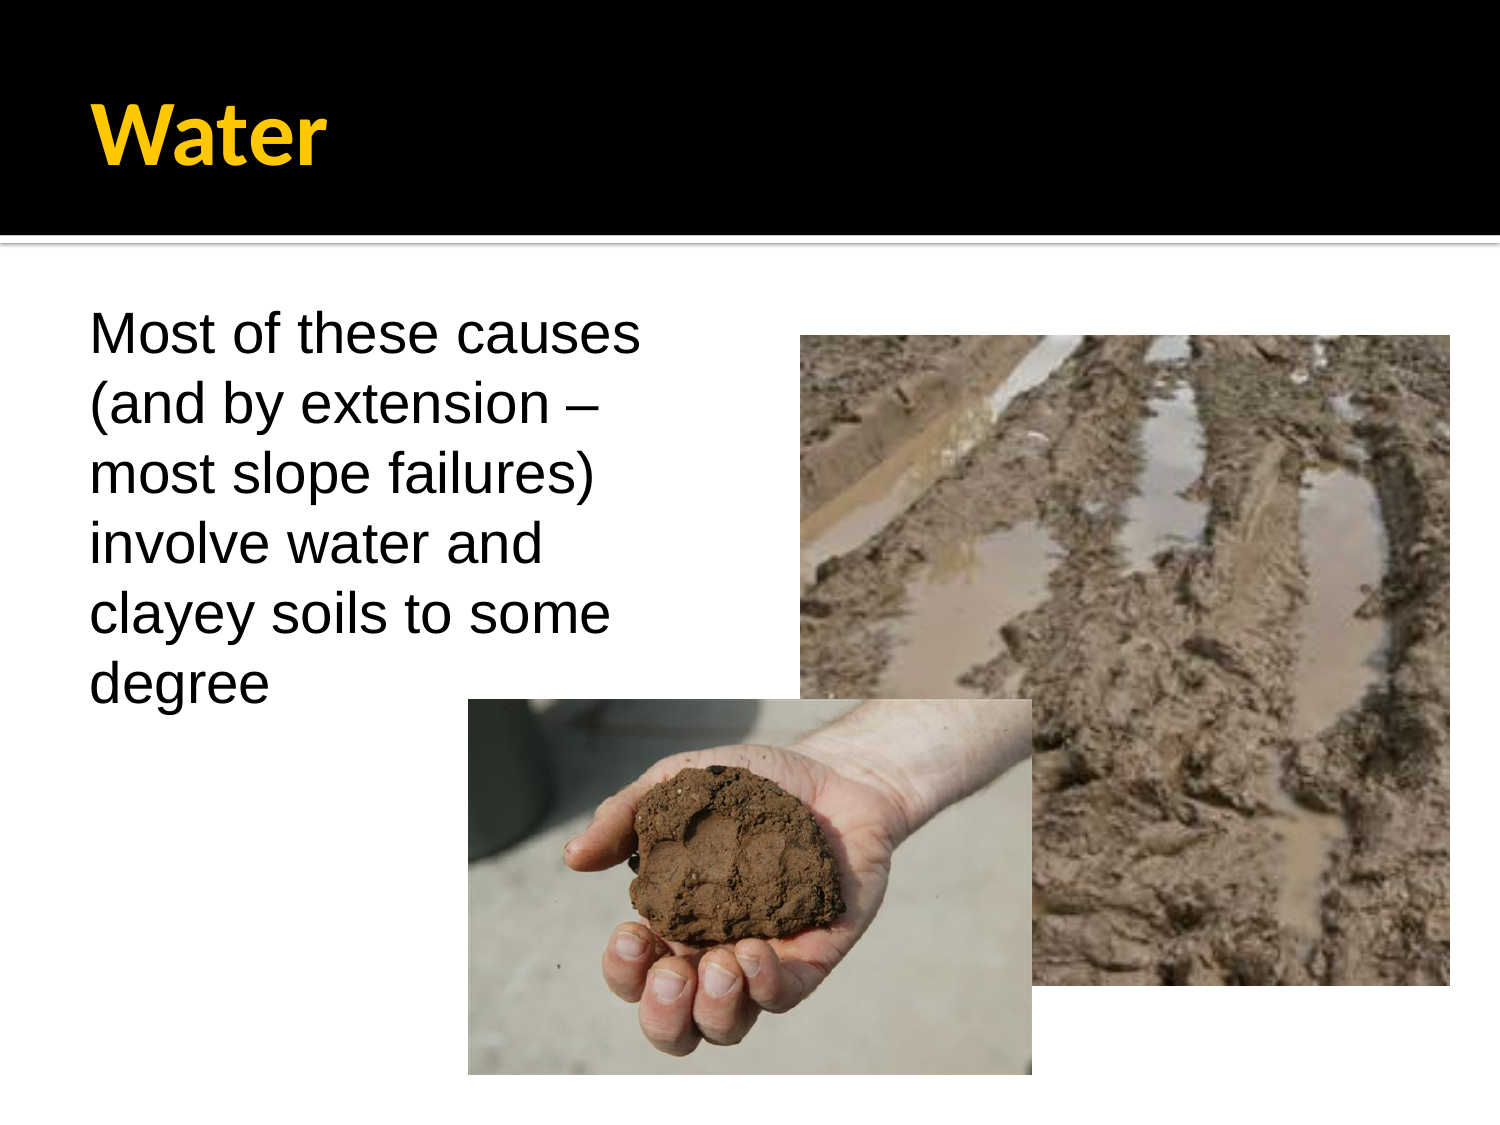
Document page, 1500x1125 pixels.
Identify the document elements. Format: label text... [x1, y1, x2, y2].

text_box Most of these causes (and by extension – most slope failures) involve water and clayey soils to some degree [75, 287, 713, 723]
title Water [75, 24, 1425, 231]
picture [468, 335, 1451, 1075]
